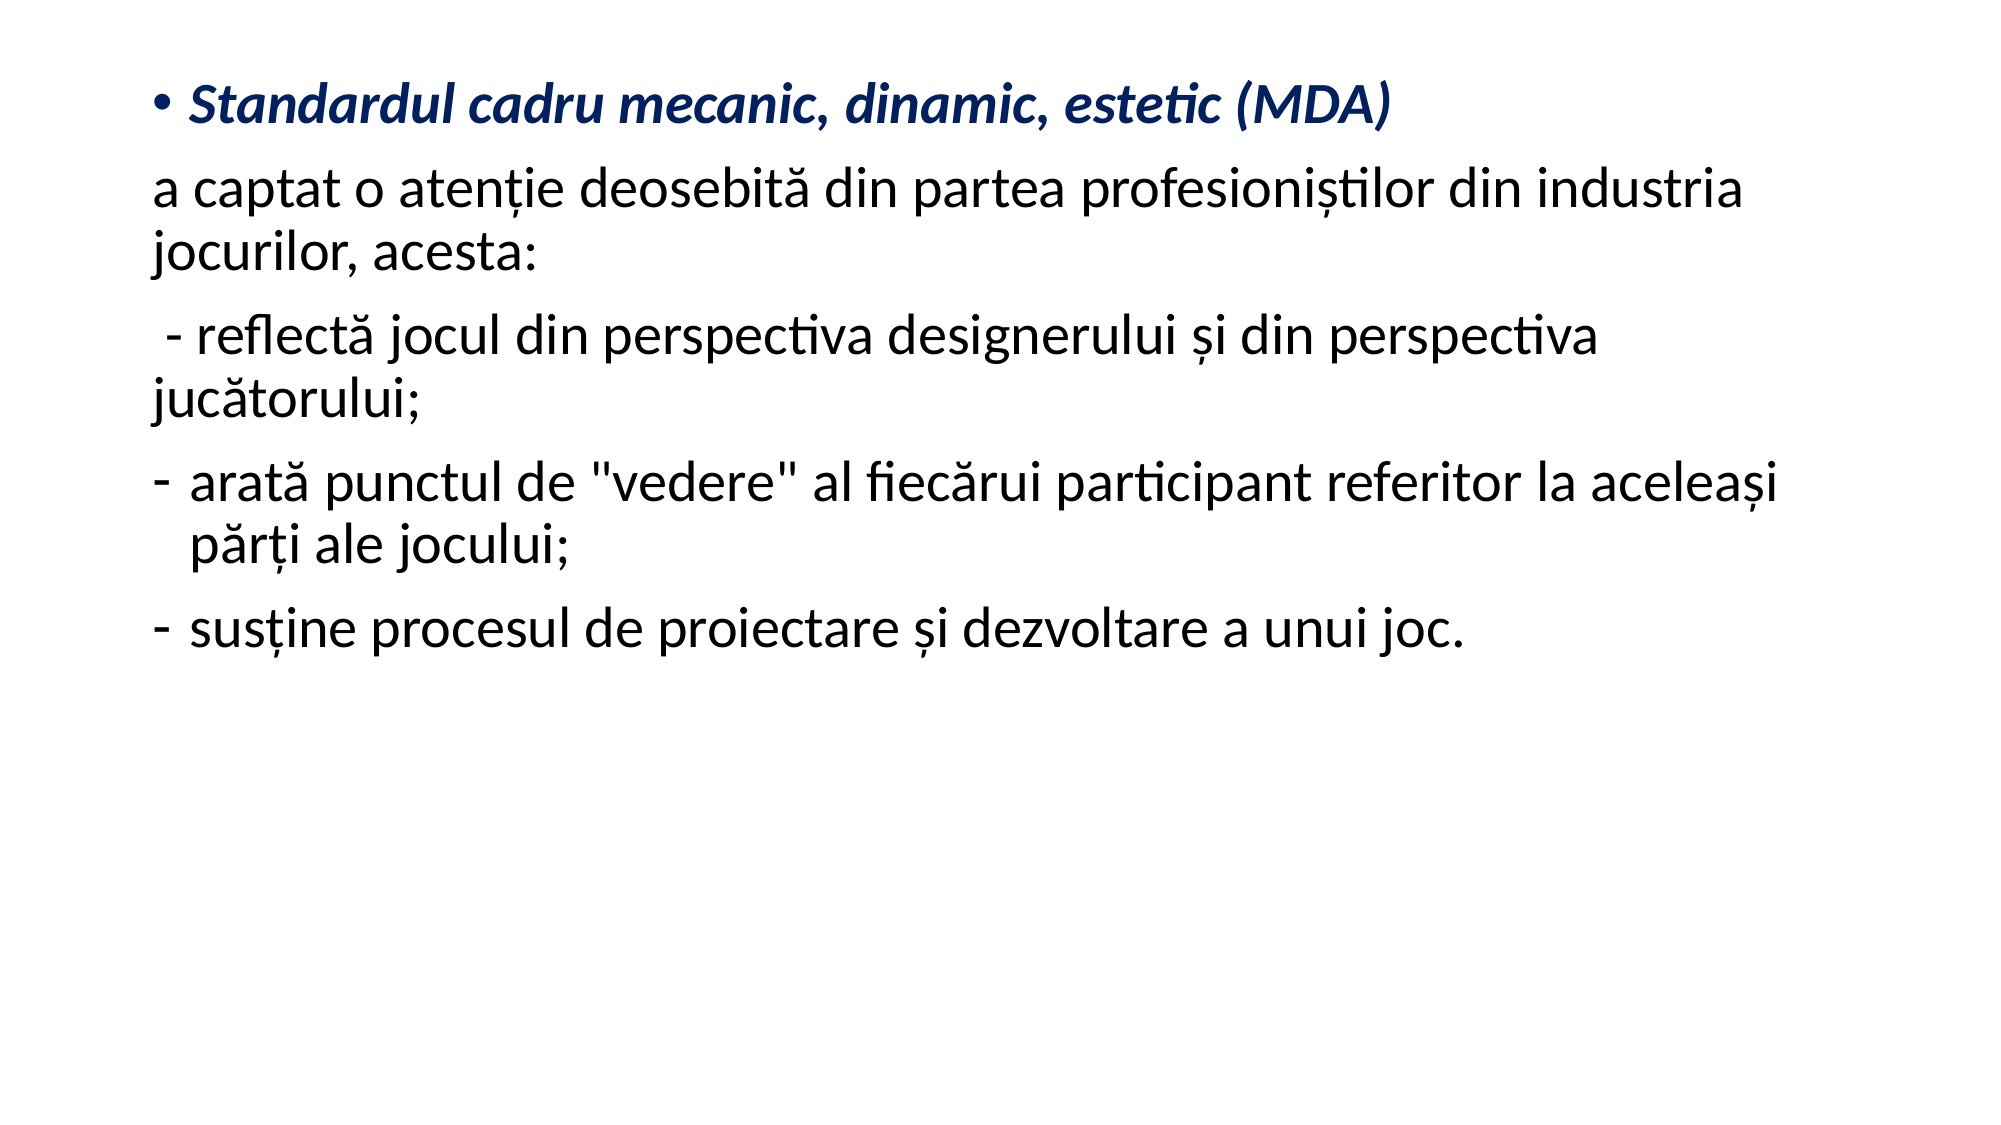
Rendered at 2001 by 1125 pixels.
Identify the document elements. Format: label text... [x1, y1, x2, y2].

list Standardul cadru mecanic, dinamic, estetic (MDA) a captat o atenţie deosebită din partea profesioniştilor din industria jocurilor, acesta: - reflectă jocul din perspectiva designerului şi din perspectiva jucătorului; arată punctul de "vedere" al fiecărui participant referitor la aceleaşi părţi ale jocului; susţine procesul de proiectare şi dezvoltare a unui joc. [137, 65, 1863, 1014]
